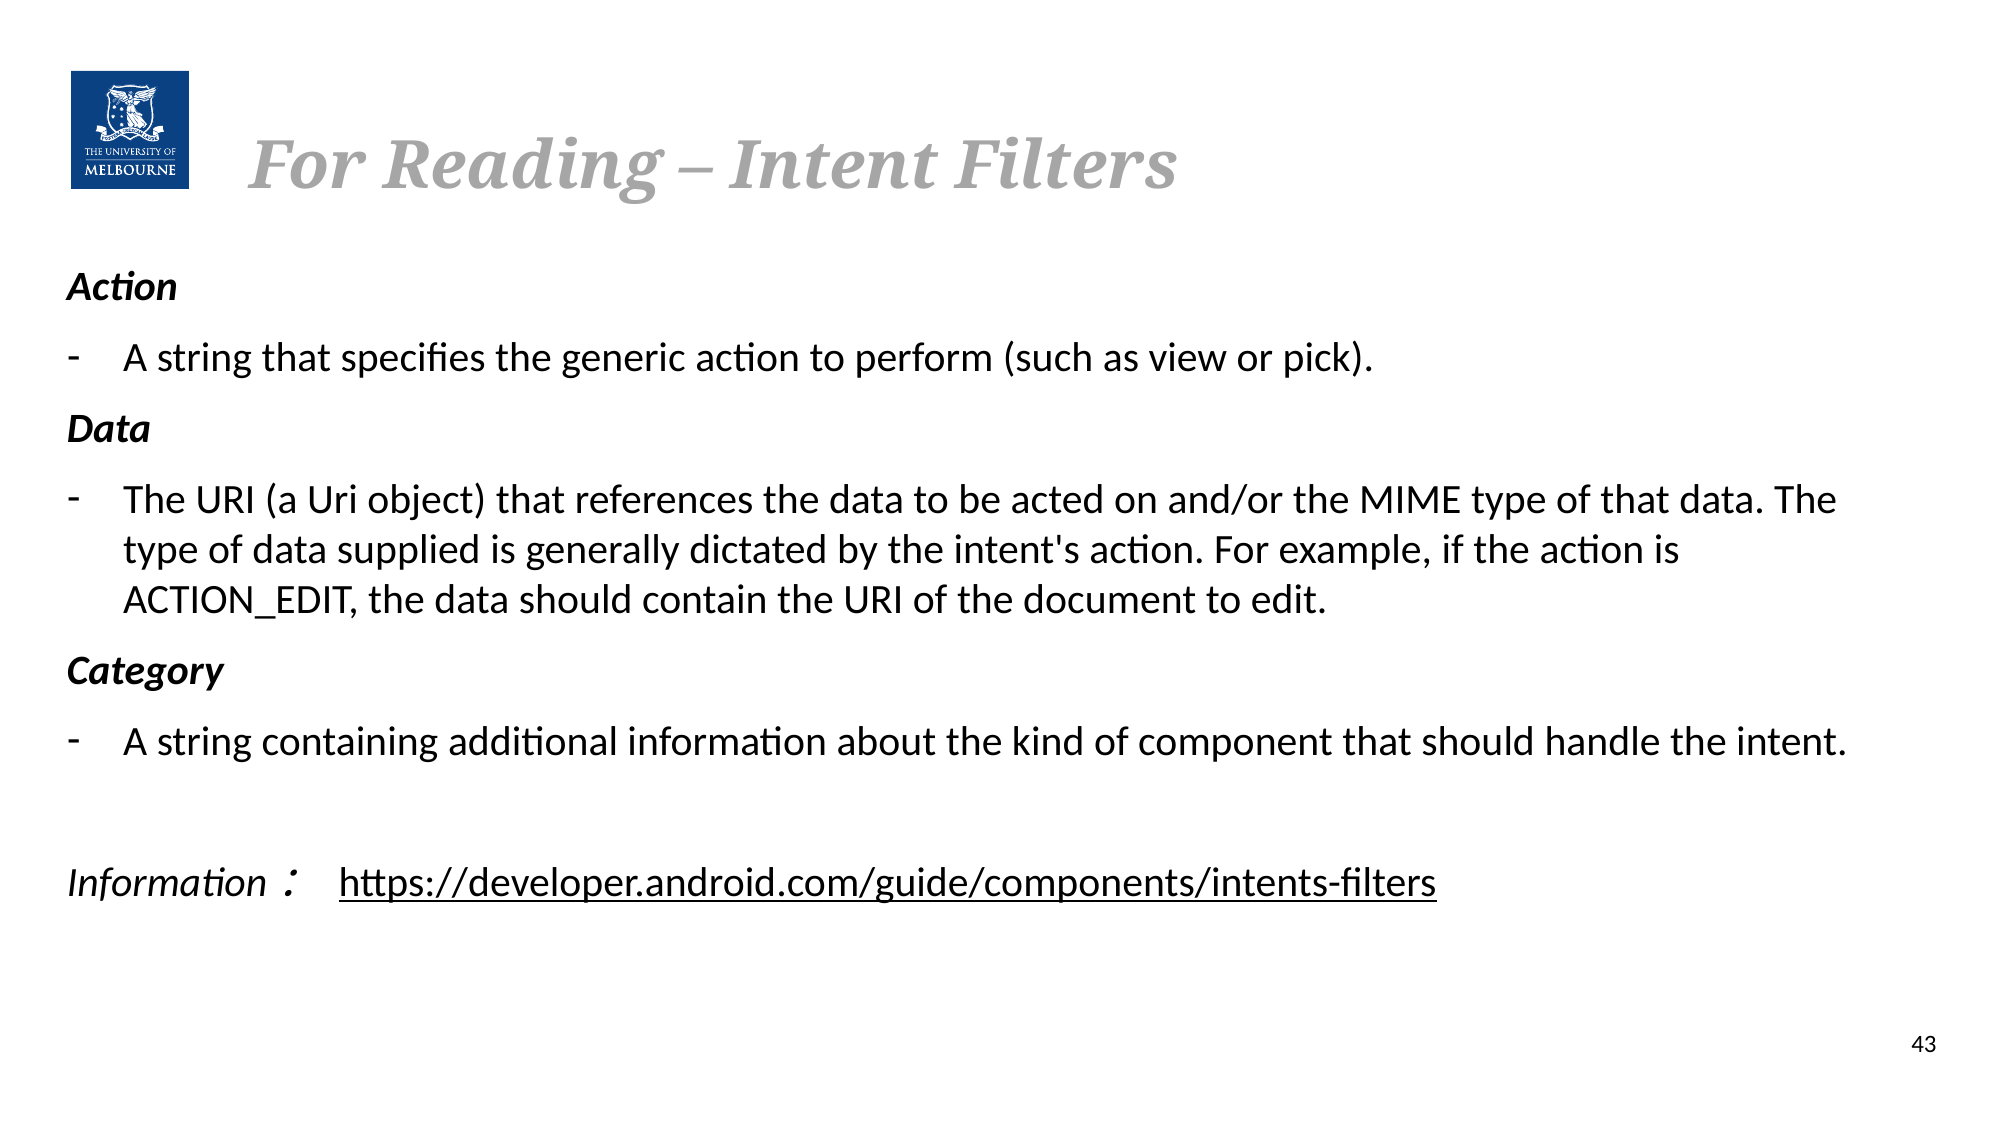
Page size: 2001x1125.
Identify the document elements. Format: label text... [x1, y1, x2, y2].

list Action A string that specifies the generic action to perform (such as view or pick). Data The URI (a Uri object) that references the data to be acted on and/or the MIME type of that data. The type of data supplied is generally dictated by the intent's action. For example, if the action is ACTION_EDIT, the data should contain the URI of the document to edit. Category A string containing additional information about the kind of component that should handle the intent. Information： https://developer.android.com/guide/components/intents-filters [51, 251, 1924, 970]
title For Reading – Intent Filters [234, 64, 1924, 211]
slide_number 43 [1797, 1012, 1937, 1073]
